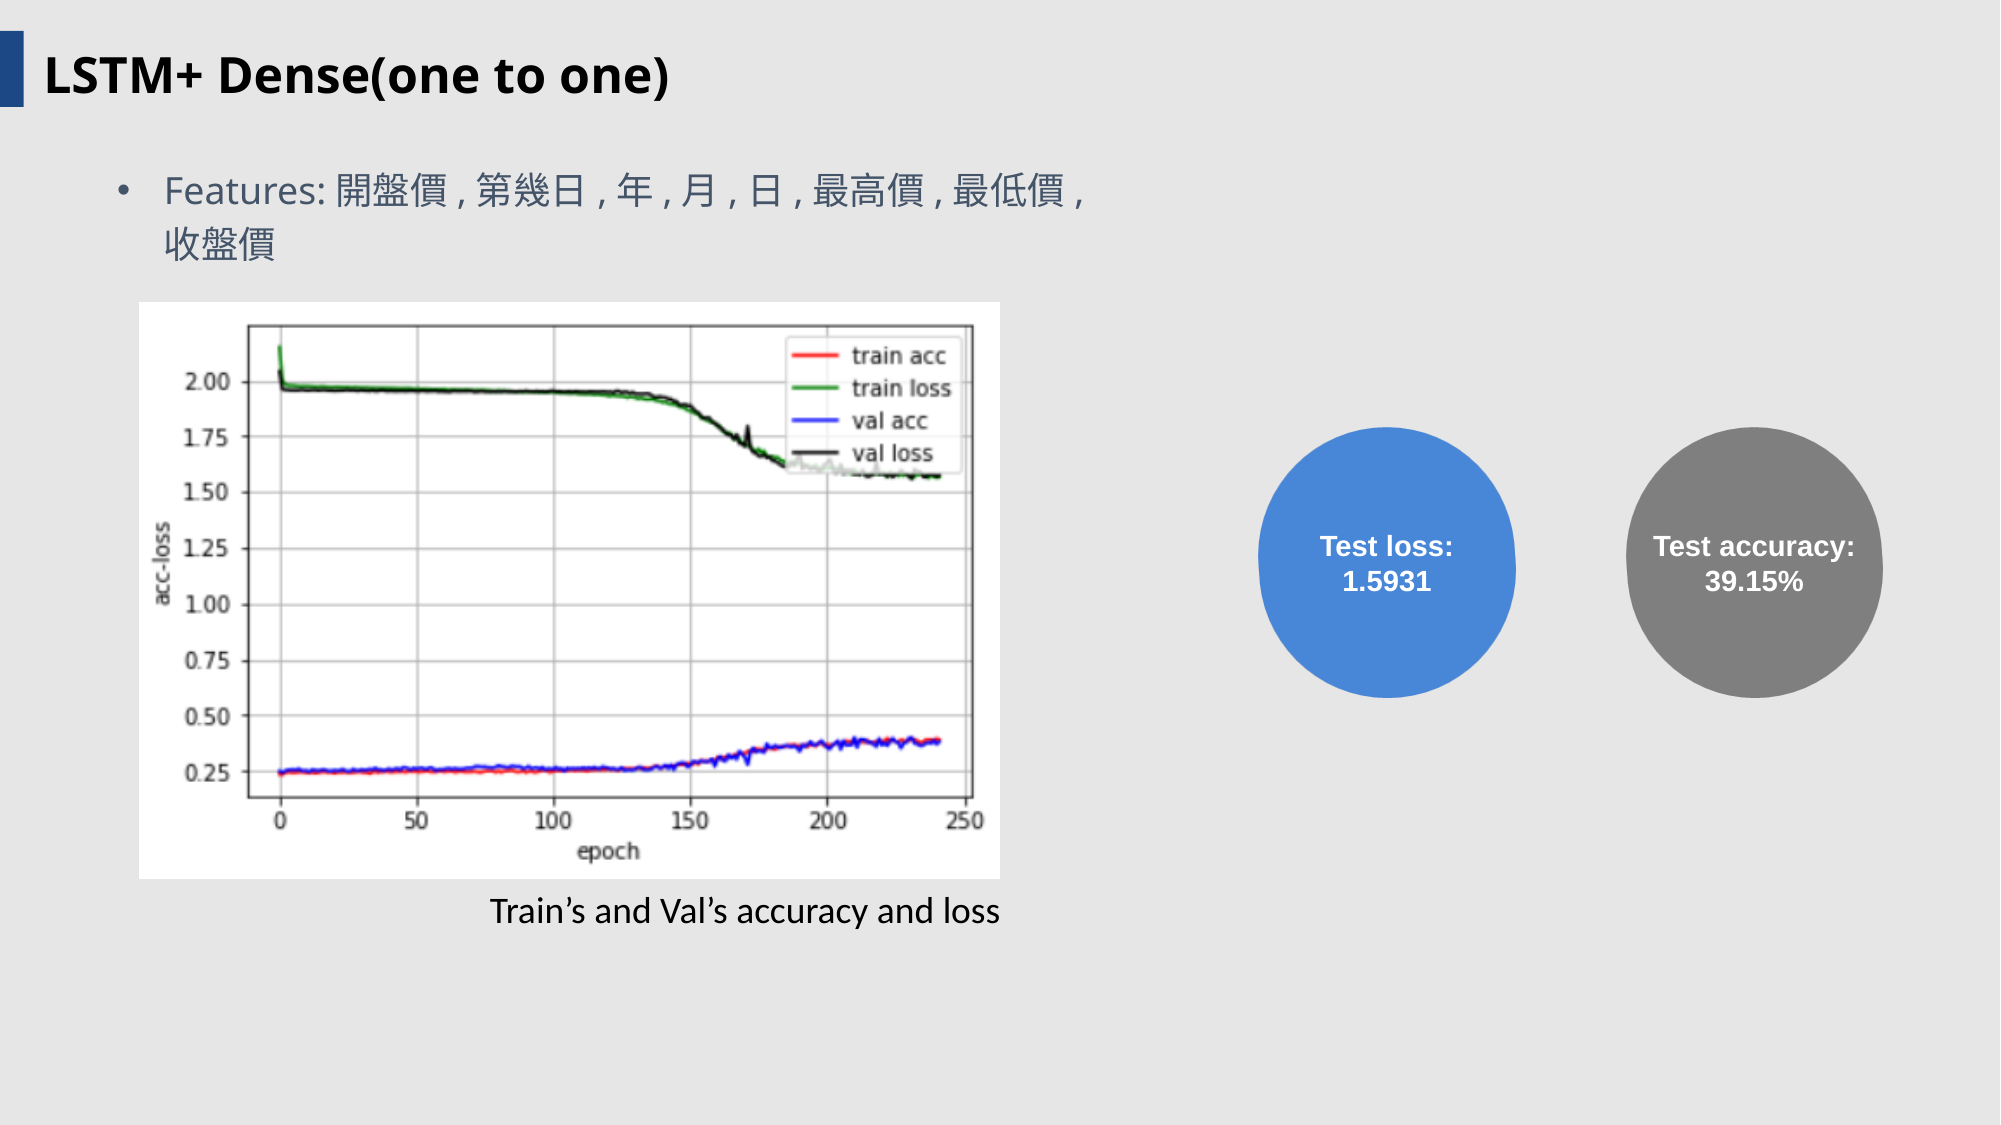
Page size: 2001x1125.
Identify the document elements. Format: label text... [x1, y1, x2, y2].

text_box LSTM+ Dense(one to one) [28, 36, 804, 171]
text_box [0, 30, 24, 107]
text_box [1625, 427, 1884, 698]
text_box Features:開盤價,第幾日,年,月,日,最高價,最低價,收盤價 [116, 157, 1096, 410]
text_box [1258, 427, 1516, 698]
text_box Train’s and Val’s accuracy and loss [475, 878, 1025, 939]
picture [139, 302, 1001, 879]
